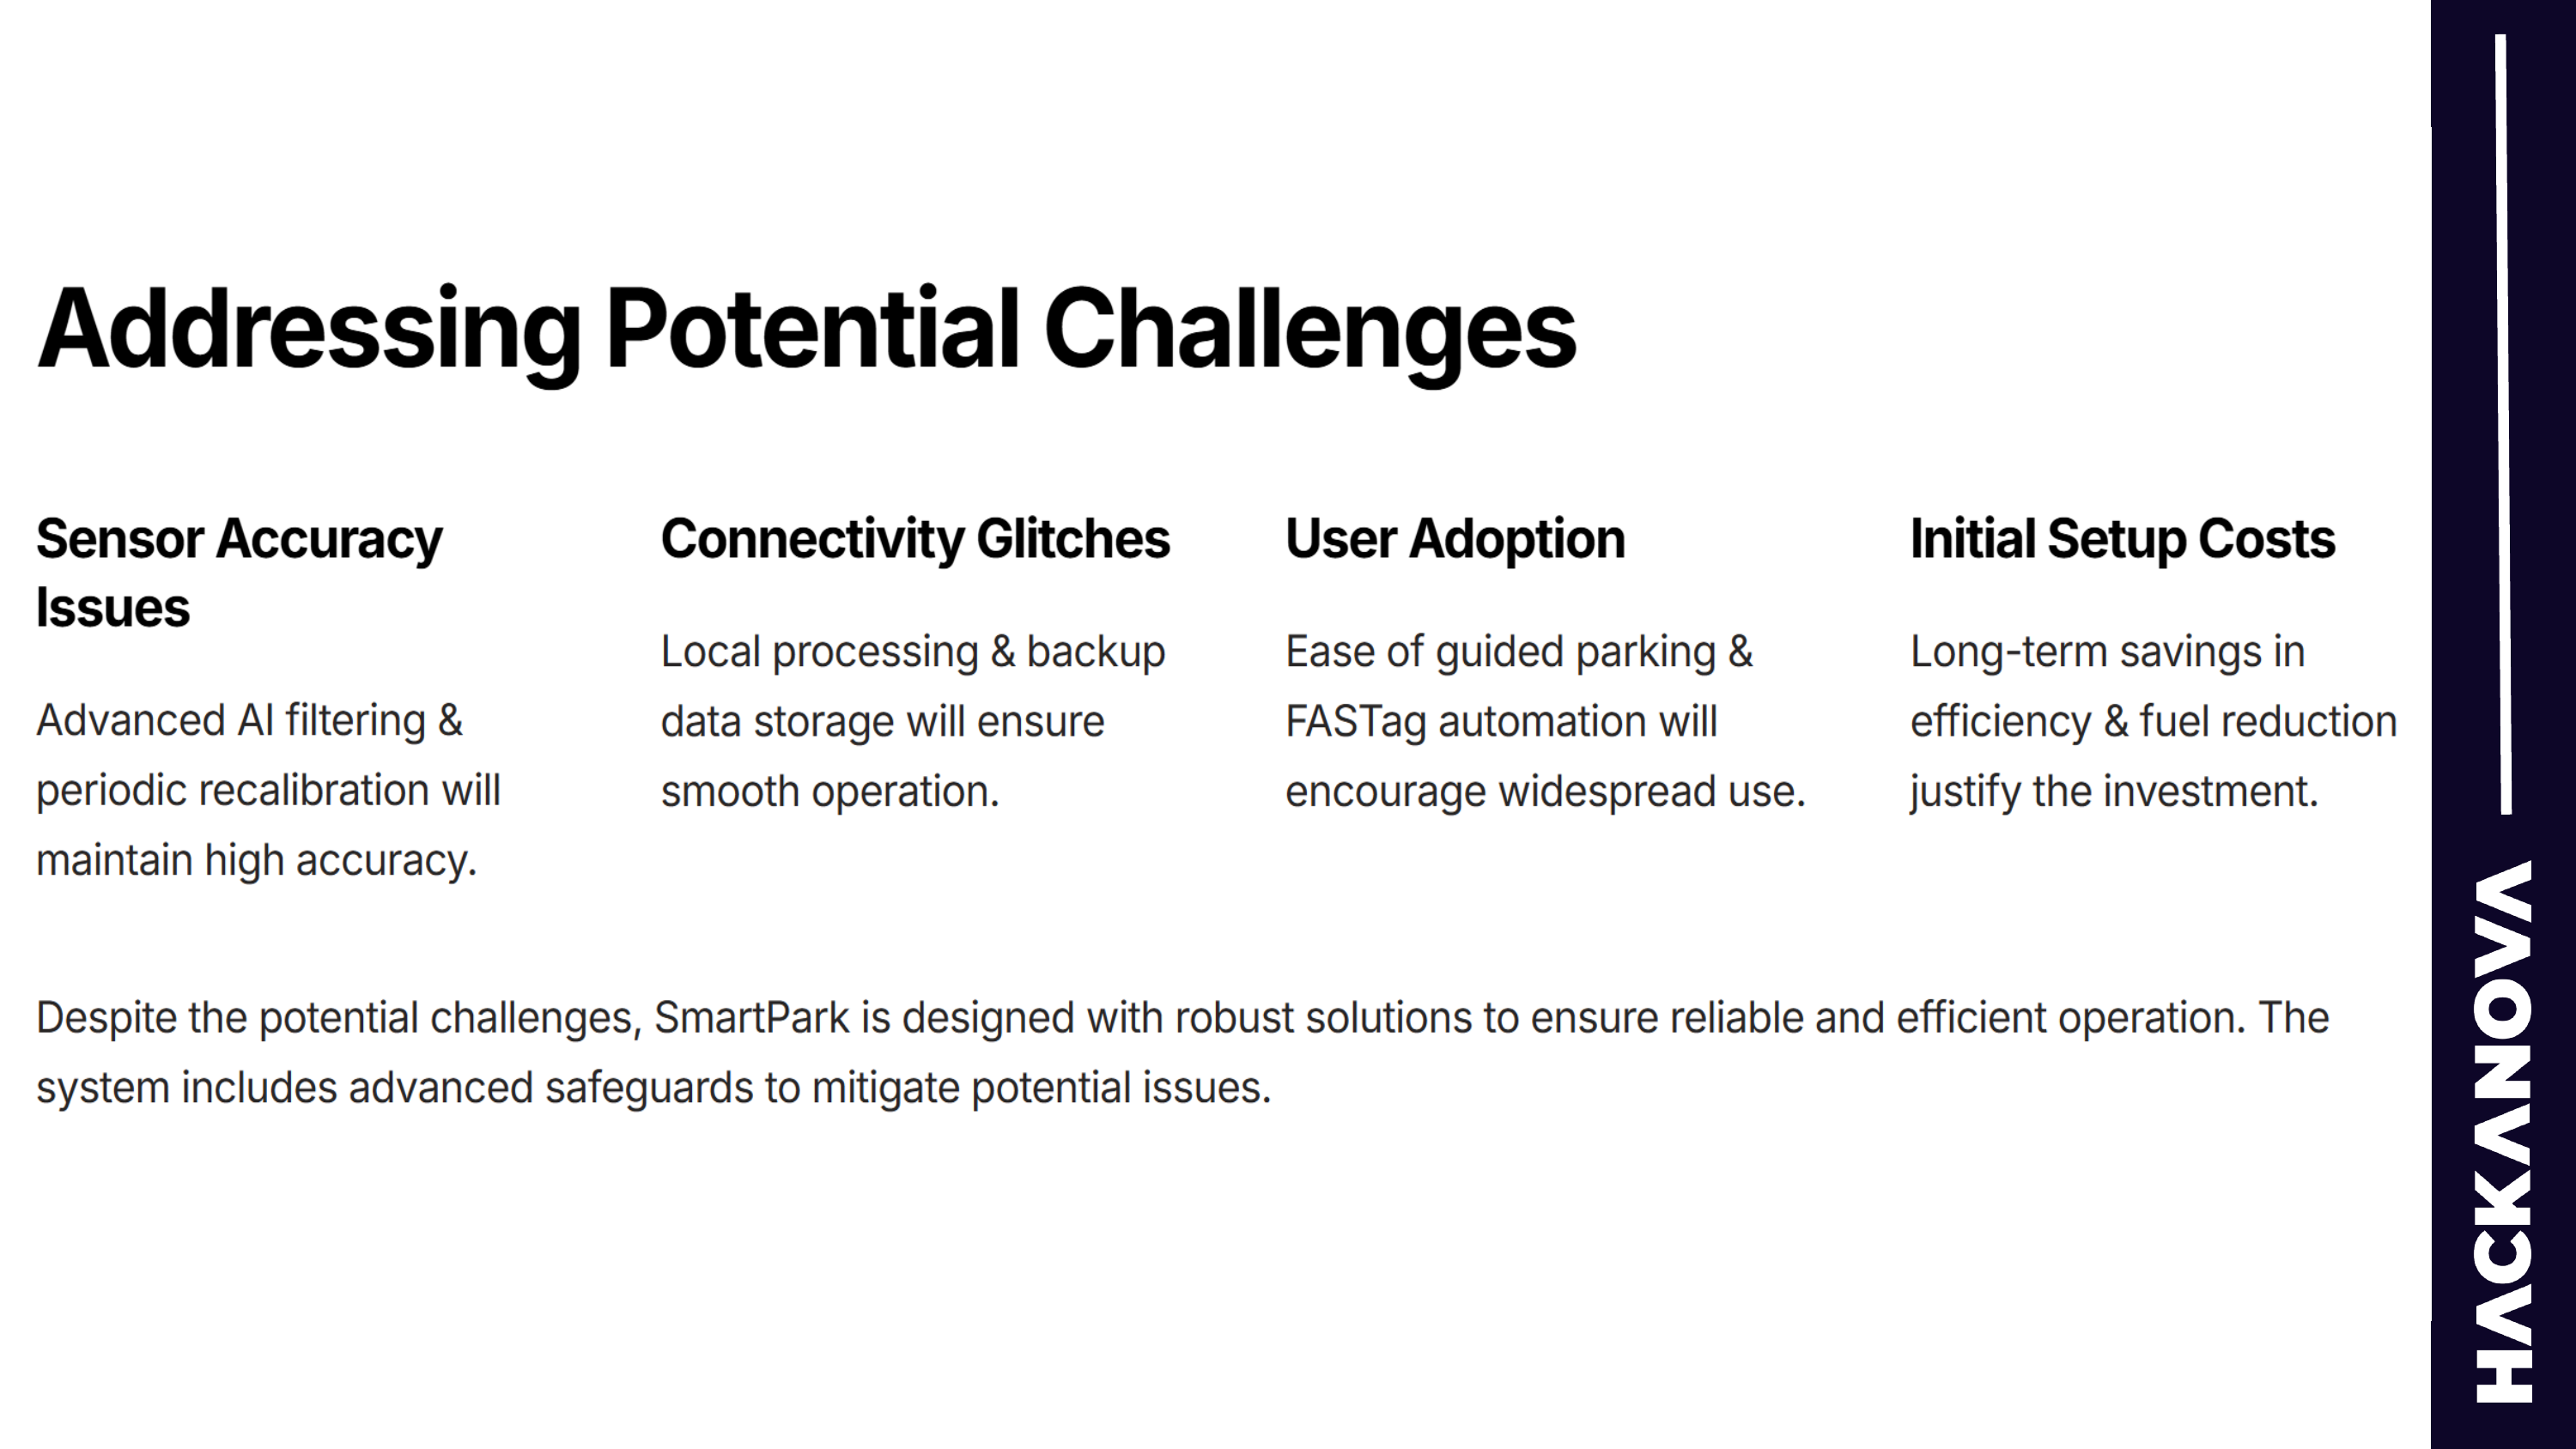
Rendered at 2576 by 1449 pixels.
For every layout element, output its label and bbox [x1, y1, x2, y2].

text_box [2431, 0, 2576, 1087]
picture [0, 127, 2576, 1412]
text_box [2431, 1184, 2576, 1449]
text_box [2500, 33, 2507, 815]
